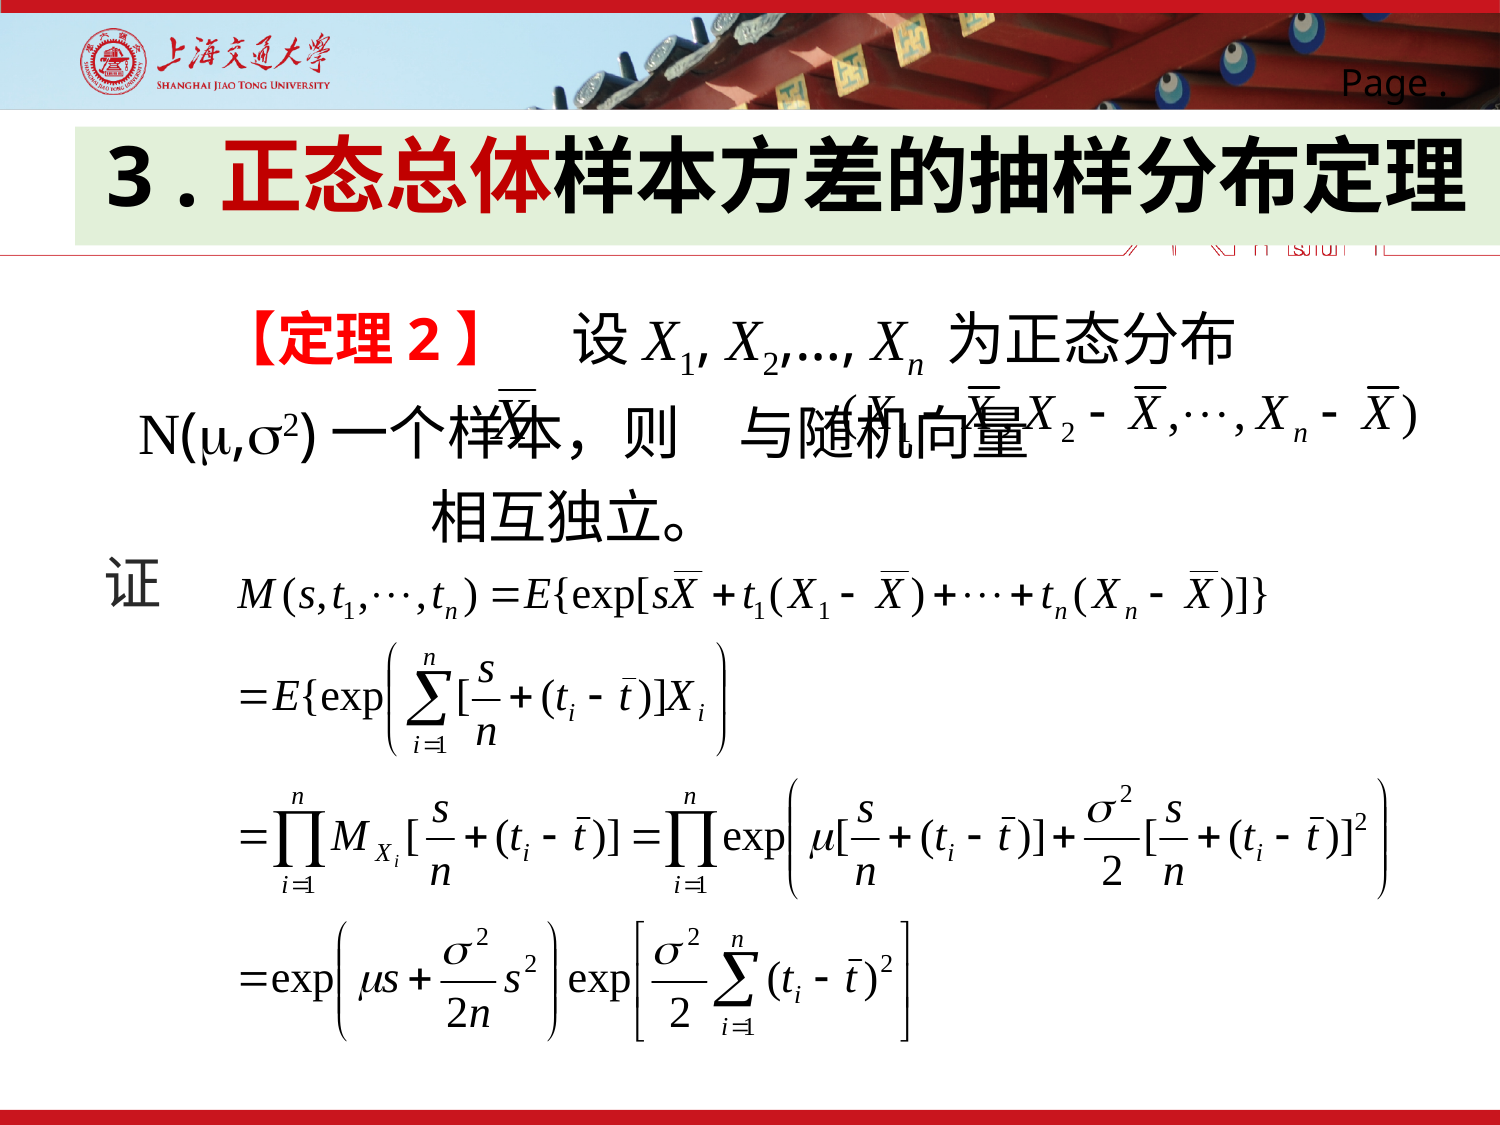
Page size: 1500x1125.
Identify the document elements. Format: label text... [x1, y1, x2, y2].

title 3 .正态总体样本方差的抽样分布定理 [75, 126, 1500, 246]
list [834, 374, 1426, 456]
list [229, 562, 1400, 1050]
picture [0, 0, 1500, 110]
text_box 证 [88, 538, 183, 624]
text_box 【定理2】 设X1, X2,…, Xn 为正态分布N(m,s2)一个样本，则 与随机向量 相互独立。 [123, 278, 1436, 558]
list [478, 374, 549, 450]
picture [0, 200, 1500, 256]
